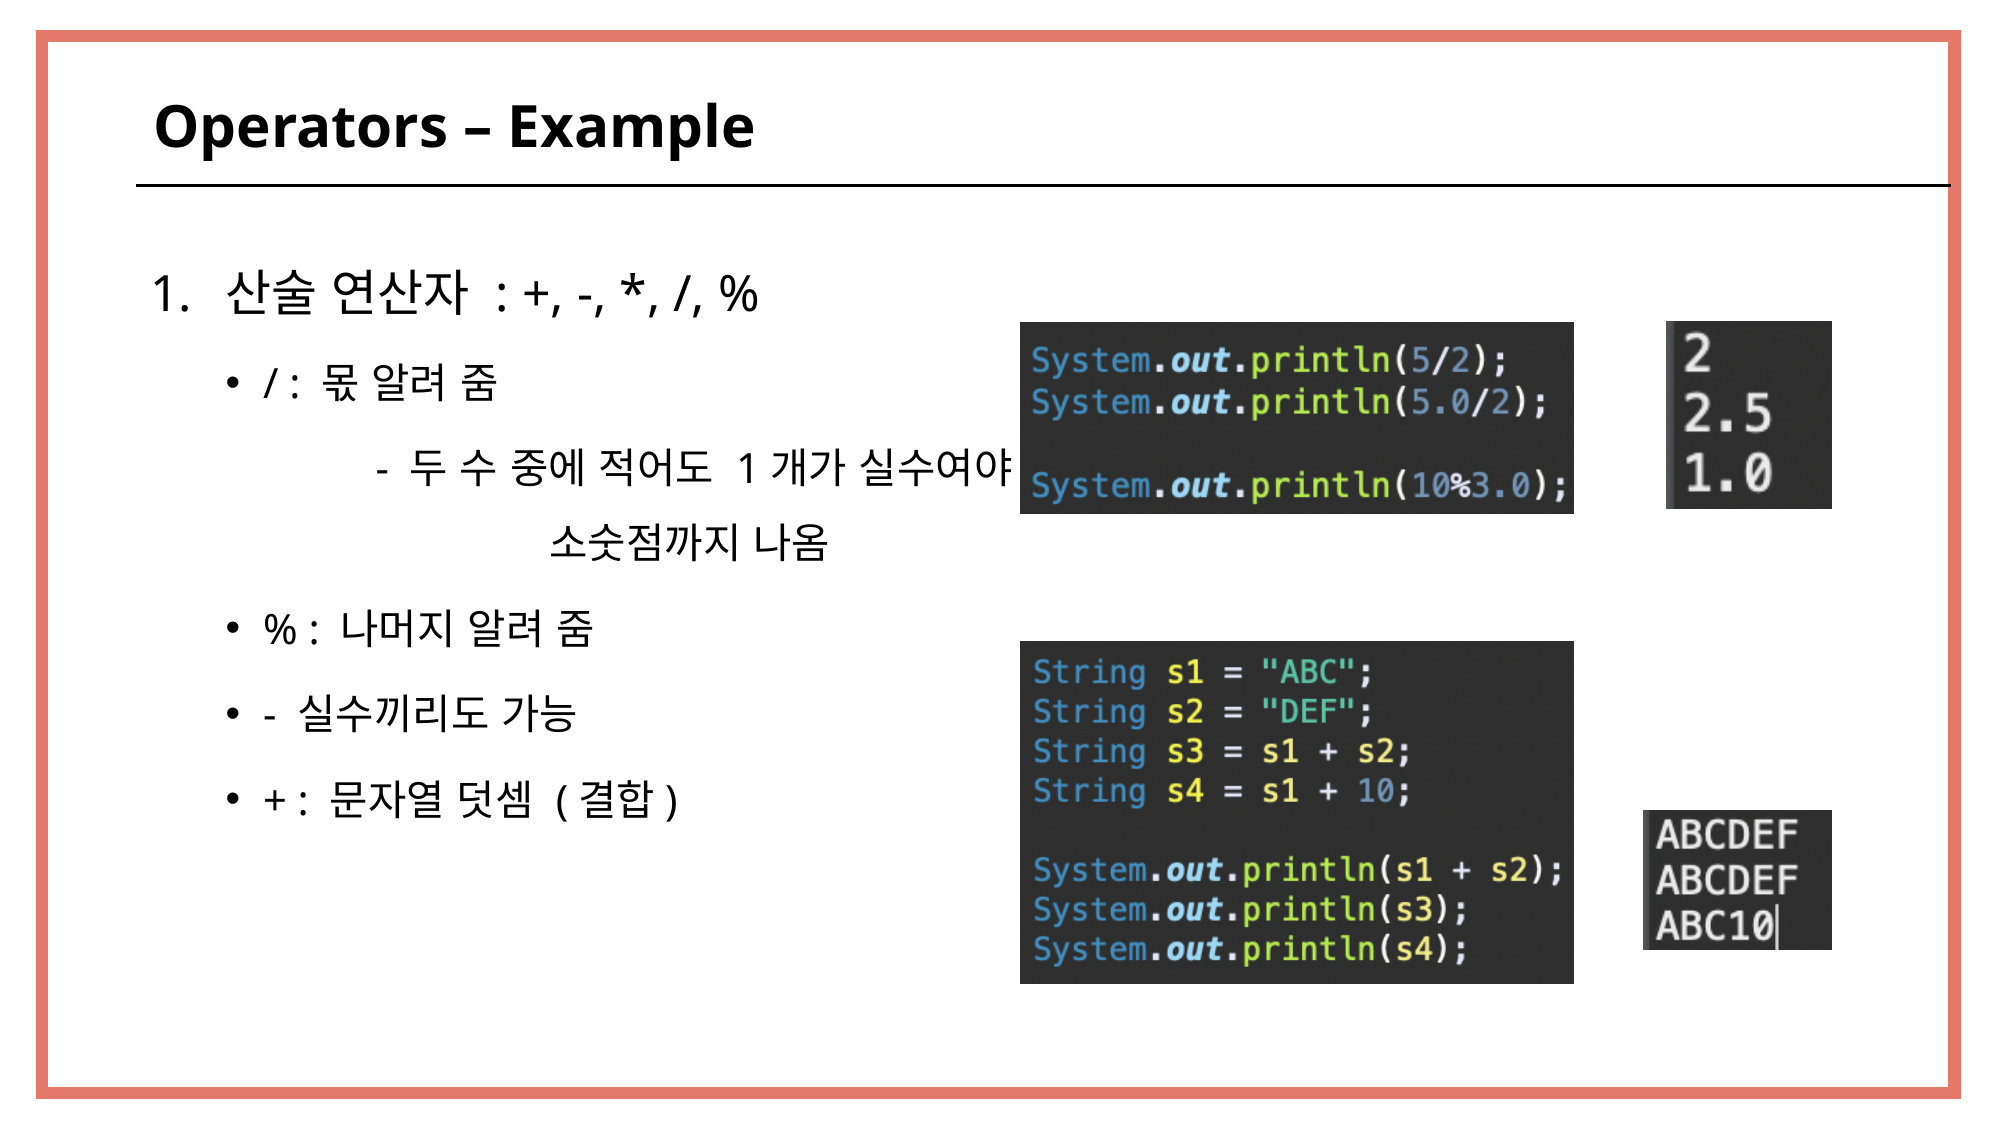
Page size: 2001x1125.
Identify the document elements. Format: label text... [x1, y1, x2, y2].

picture [1643, 810, 1832, 950]
picture [1020, 322, 1574, 514]
list Operators – Example [138, 76, 1373, 182]
slide_number 53 [1412, 1042, 1863, 1103]
picture [1020, 641, 1574, 984]
picture [1666, 321, 1832, 509]
list 산술 연산자 : +, -, *, /, % / : 몫 알려 줌 - 두 수 중에 적어도 1개가 실수여야 소숫점까지 나옴 % : 나머지 알려 줌 - 실수끼리도 가능 + : 문자열 덧셈 (결합) [135, 223, 1125, 1059]
